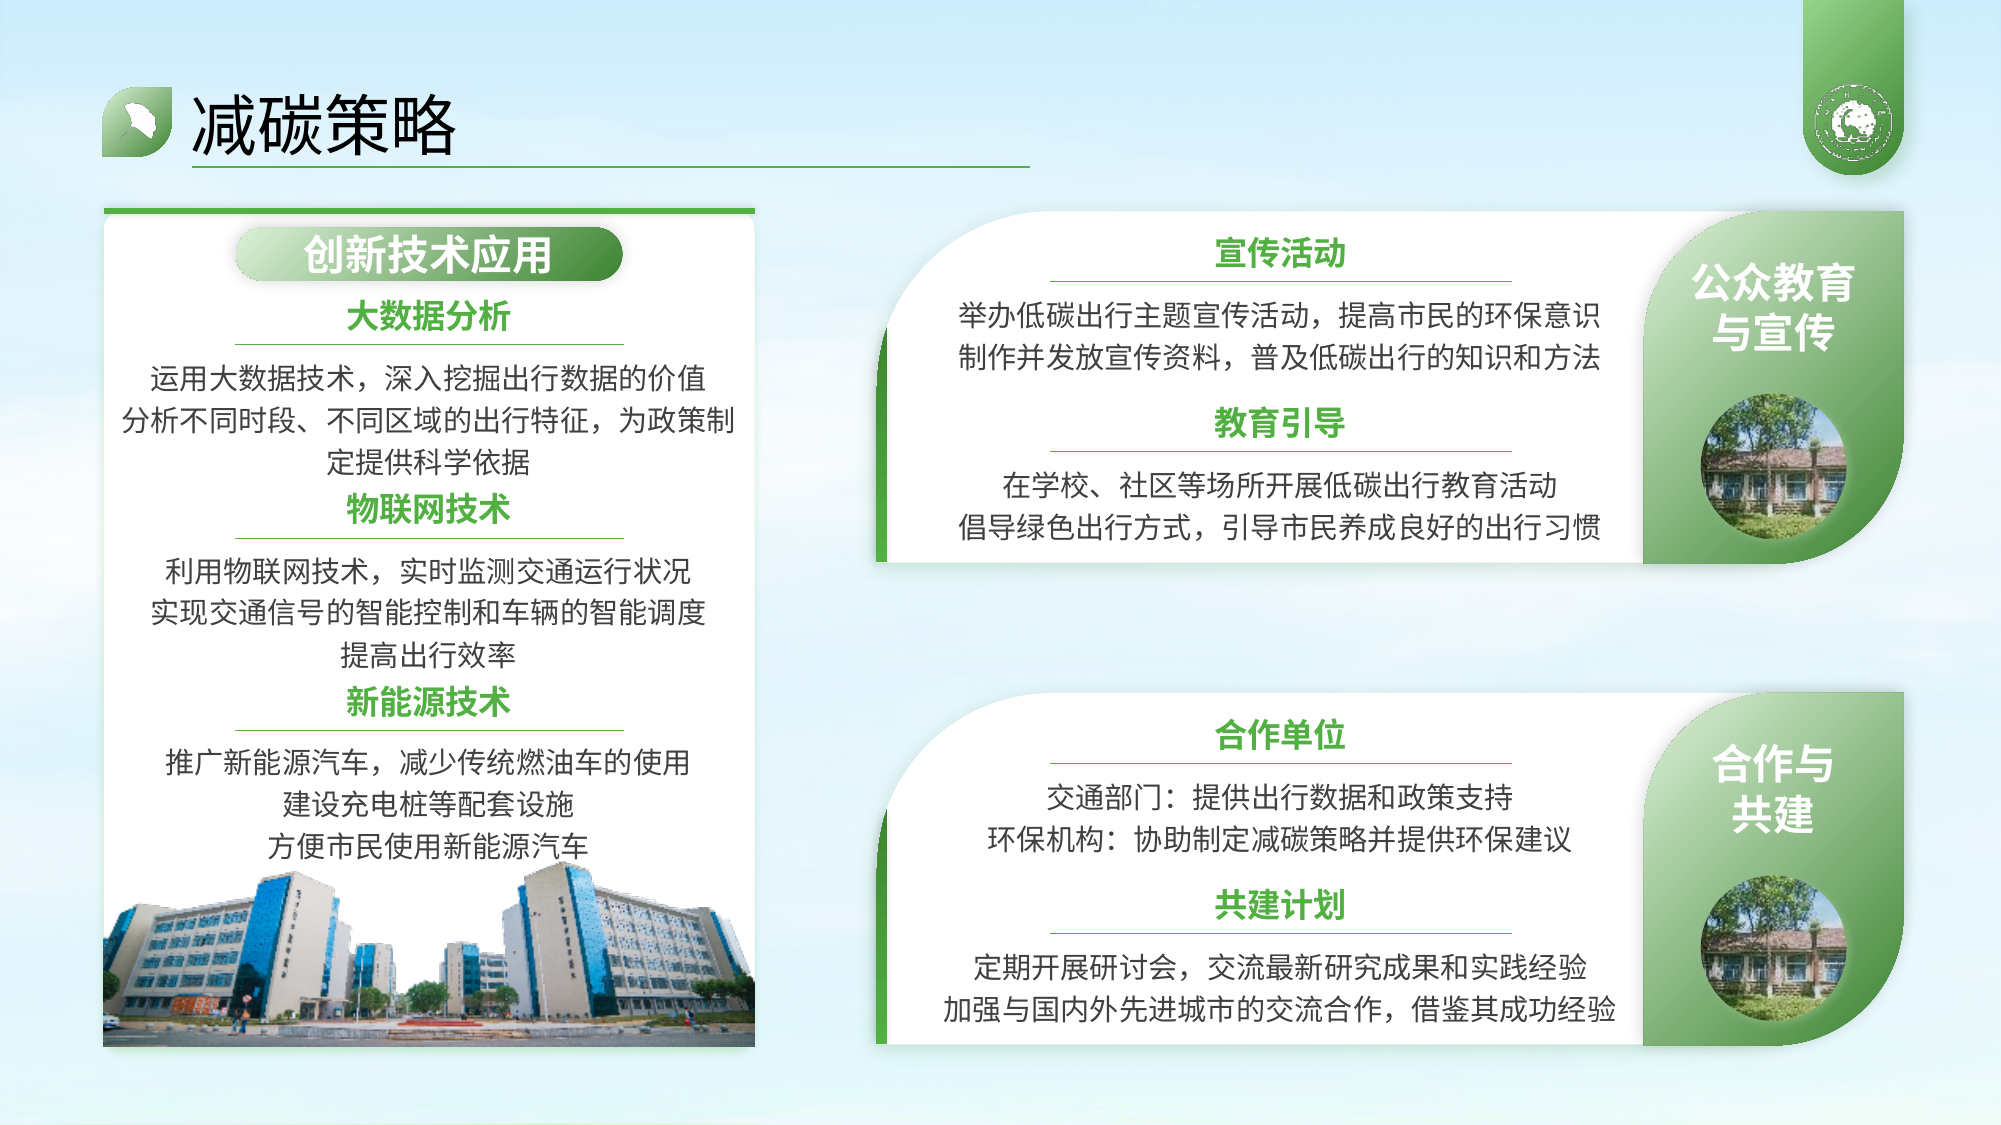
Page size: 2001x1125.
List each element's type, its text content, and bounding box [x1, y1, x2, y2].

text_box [893, 706, 1667, 863]
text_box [893, 876, 1667, 1033]
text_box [103, 481, 754, 673]
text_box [103, 673, 754, 871]
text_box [893, 224, 1667, 381]
picture [103, 751, 755, 1047]
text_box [103, 211, 755, 751]
picture [1813, 61, 1894, 182]
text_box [893, 394, 1667, 551]
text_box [103, 287, 754, 481]
picture [117, 102, 157, 142]
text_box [876, 693, 1904, 1045]
title 减碳策略 [175, 76, 1757, 173]
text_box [876, 211, 1904, 563]
